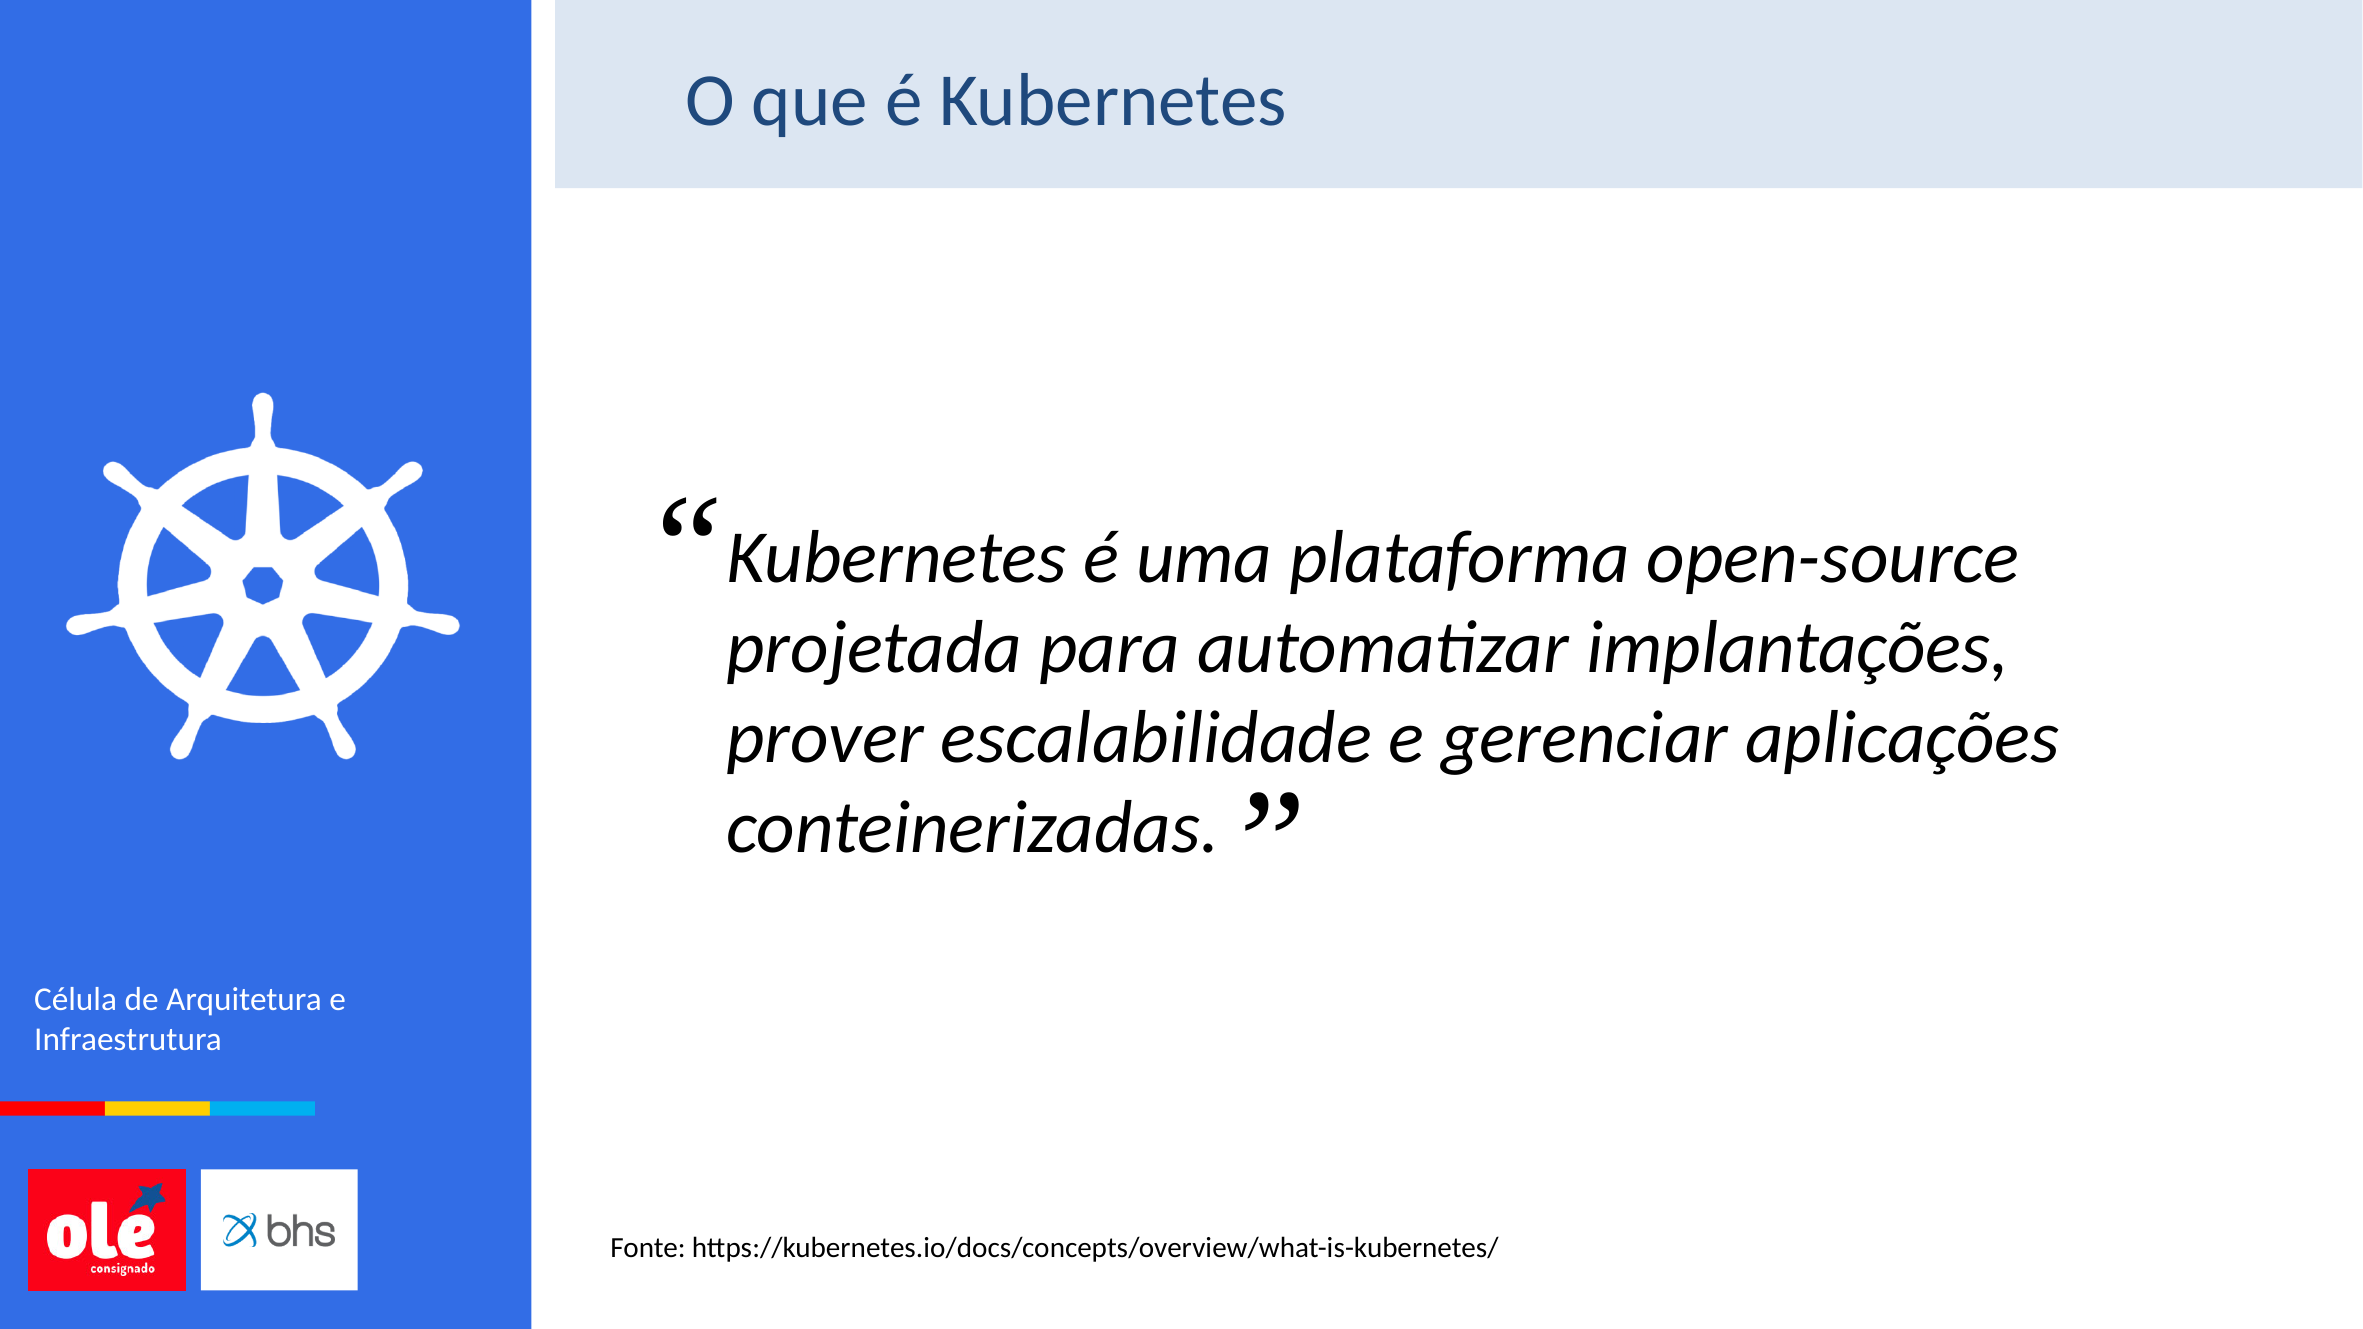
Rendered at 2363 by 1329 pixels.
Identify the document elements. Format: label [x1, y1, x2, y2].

text_box [0, 0, 2363, 1329]
